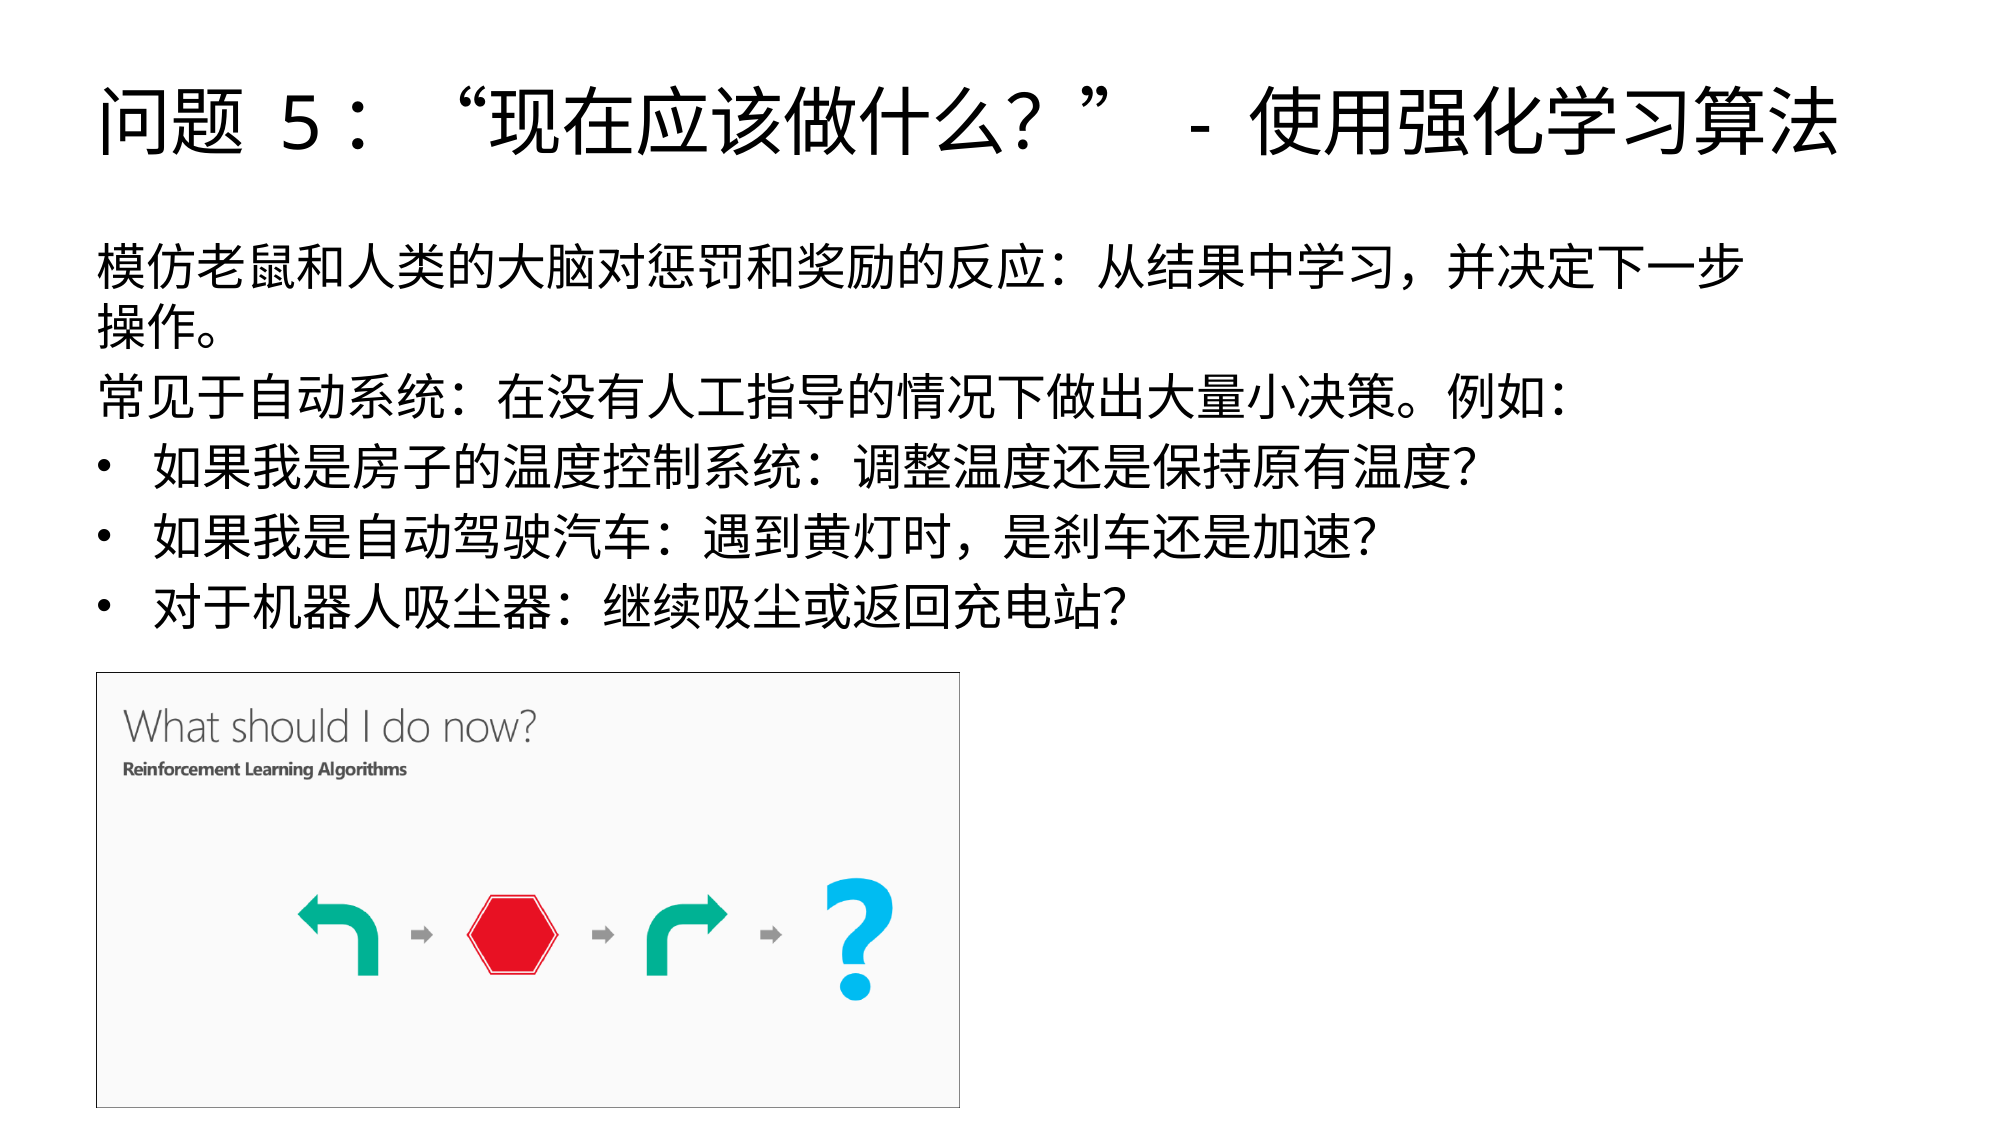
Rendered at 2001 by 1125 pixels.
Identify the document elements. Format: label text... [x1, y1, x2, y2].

title 问题 5：“现在应该做什么？” - 使用强化学习算法 [96, 75, 1904, 166]
list 模仿老鼠和人类的大脑对惩罚和奖励的反应：从结果中学习，并决定下一步操作。 常见于自动系统：在没有人工指导的情况下做出大量小决策。例如： 如果我是房子的温度控制系统：调整温度还是保持原有温度？ 如果我是自动驾驶汽车：遇到黄灯时，是刹车还是加速？ 对于机器人吸尘器：继续吸尘或返回充电站？ [96, 235, 1789, 793]
picture [95, 671, 961, 1108]
